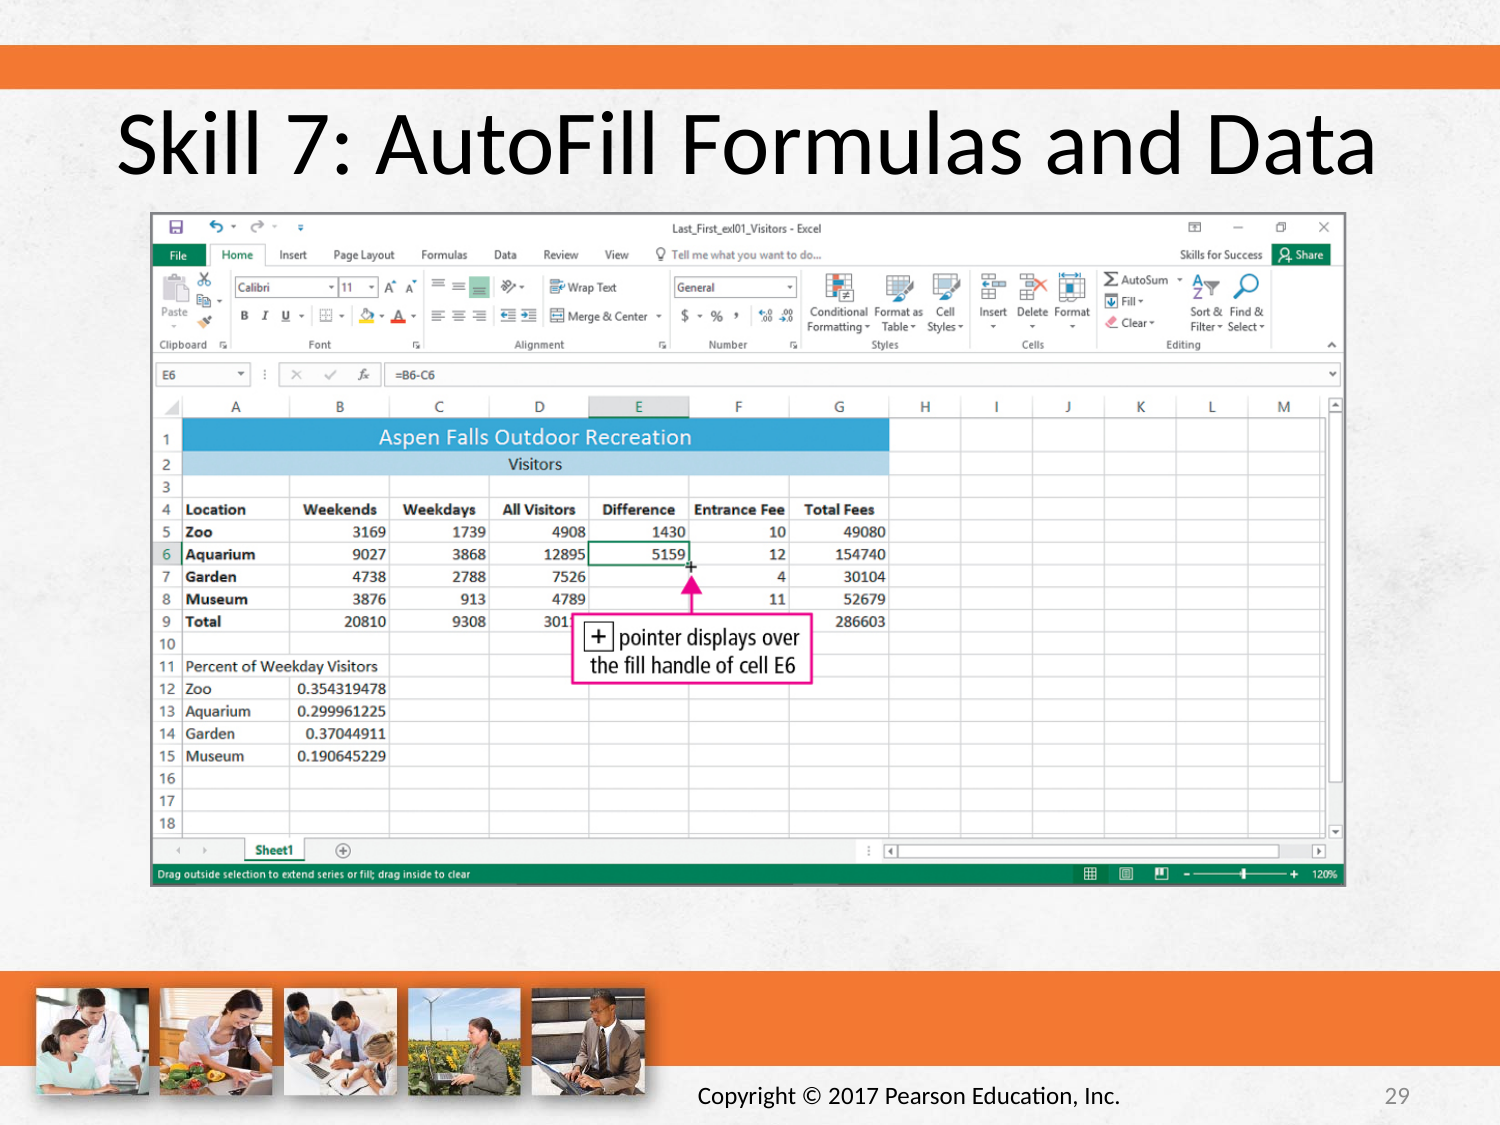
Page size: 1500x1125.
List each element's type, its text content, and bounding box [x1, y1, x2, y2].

slide_number 29 [1074, 1065, 1425, 1125]
footer Copyright © 2017 Pearson Education, Inc. [650, 1064, 1175, 1125]
picture [0, 0, 1500, 1125]
title Skill 7: AutoFill Formulas and Data [99, 45, 1398, 231]
